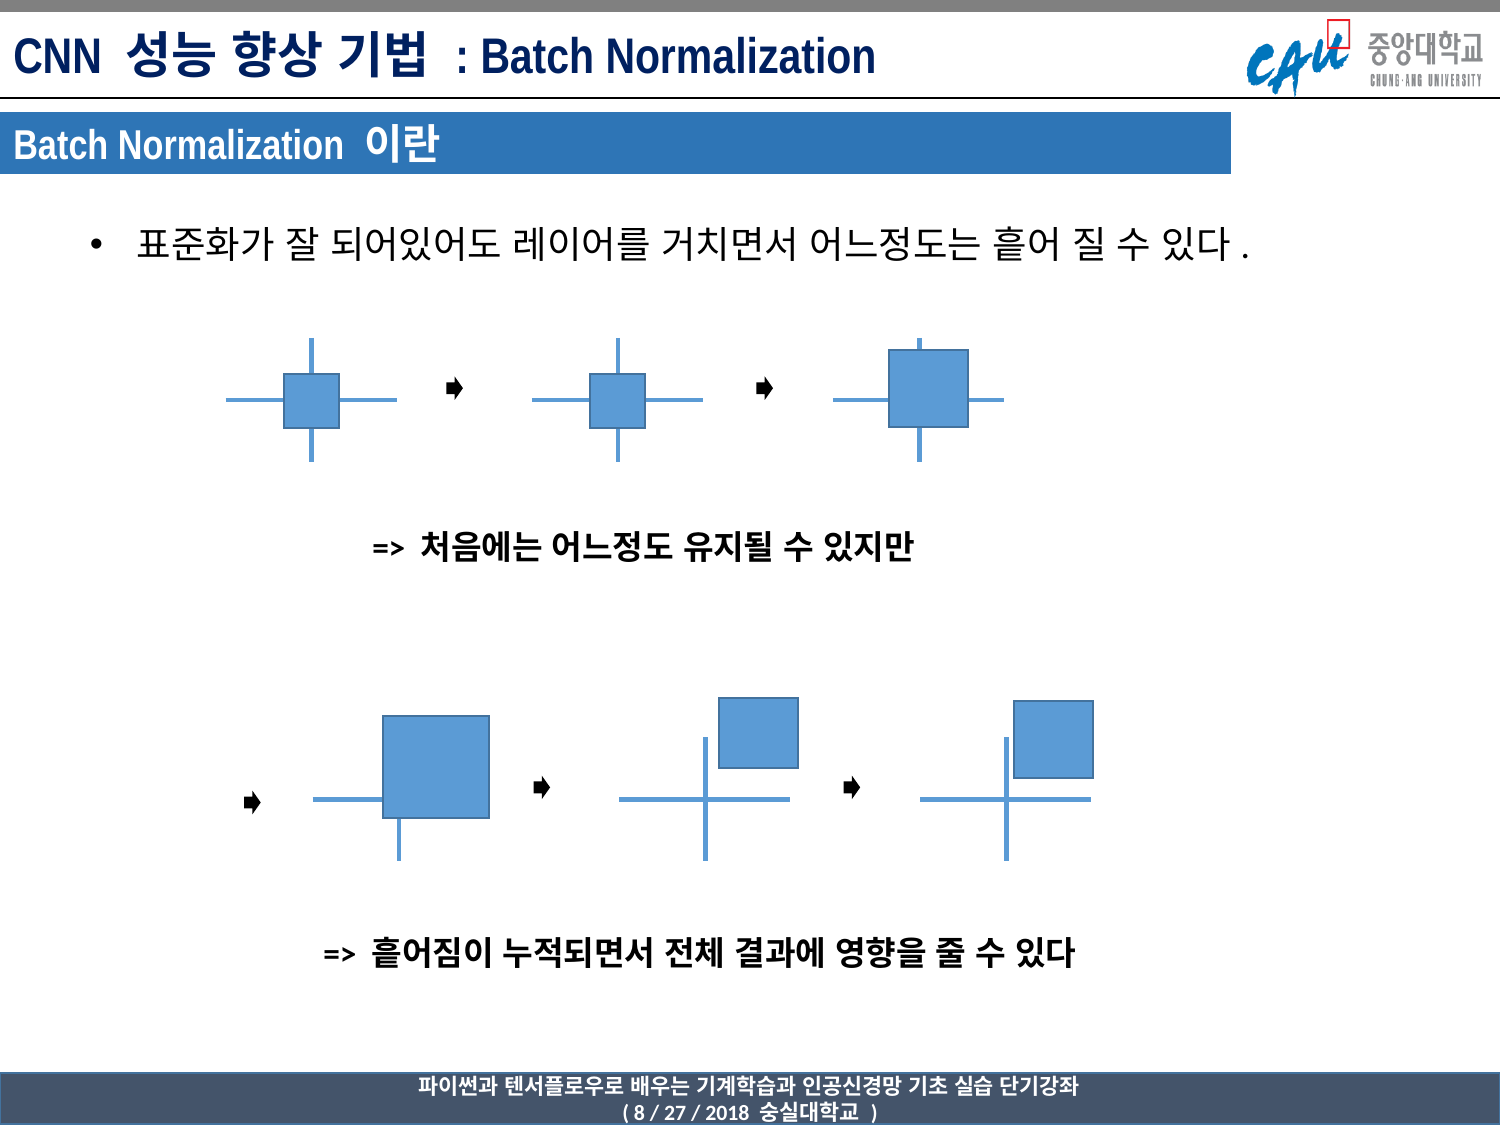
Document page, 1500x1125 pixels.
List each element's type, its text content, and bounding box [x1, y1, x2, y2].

text_box 표준화가 잘 되어있어도 레이어를 거치면서 어느정도는 흩어 질 수 있다. [74, 213, 1266, 274]
text_box CNN 성능 향상 기법 : Batch Normalization [0, 4, 1173, 103]
picture [1227, 5, 1500, 110]
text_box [312, 697, 1094, 862]
text_box => 처음에는 어느정도 유지될 수 있지만 [357, 518, 931, 574]
text_box [243, 787, 262, 818]
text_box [225, 337, 1005, 462]
text_box => 흩어짐이 누적되면서 전체 결과에 영향을 줄 수 있다 [308, 924, 1172, 980]
text_box Batch Normalization 이란 [0, 112, 1231, 174]
